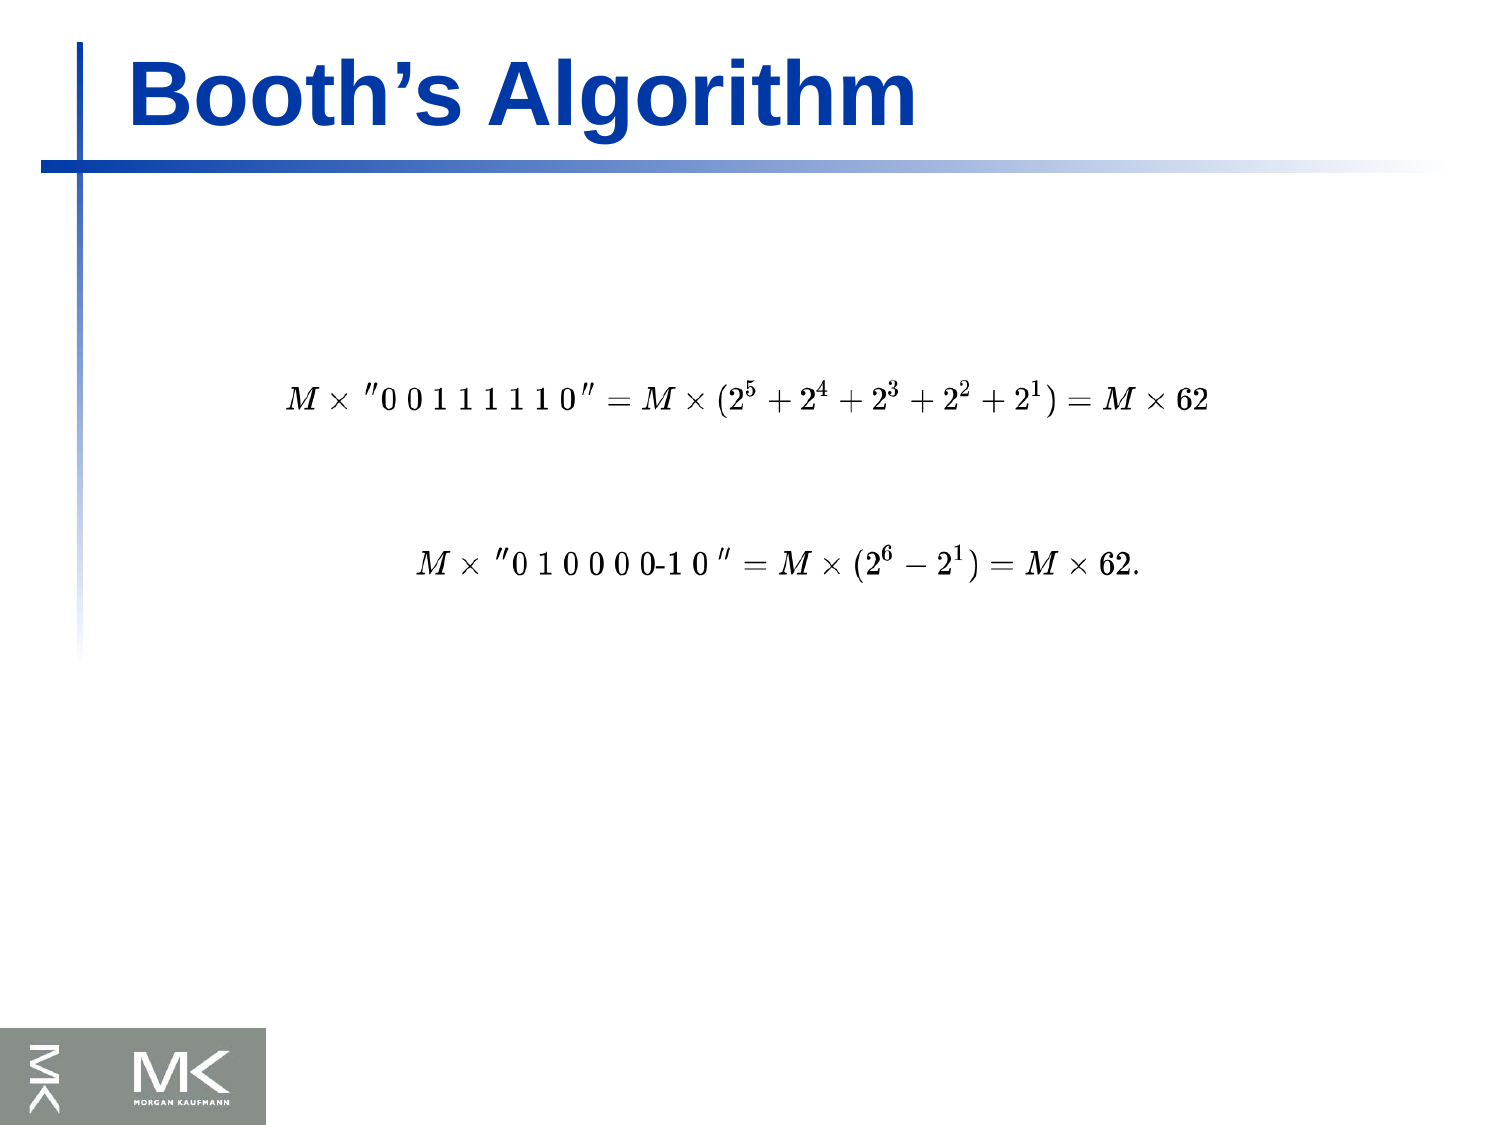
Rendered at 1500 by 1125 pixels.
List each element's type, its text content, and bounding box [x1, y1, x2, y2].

picture [0, 1028, 266, 1125]
title Booth’s Algorithm [112, 26, 1468, 262]
picture [278, 372, 1222, 425]
picture [386, 533, 1195, 586]
